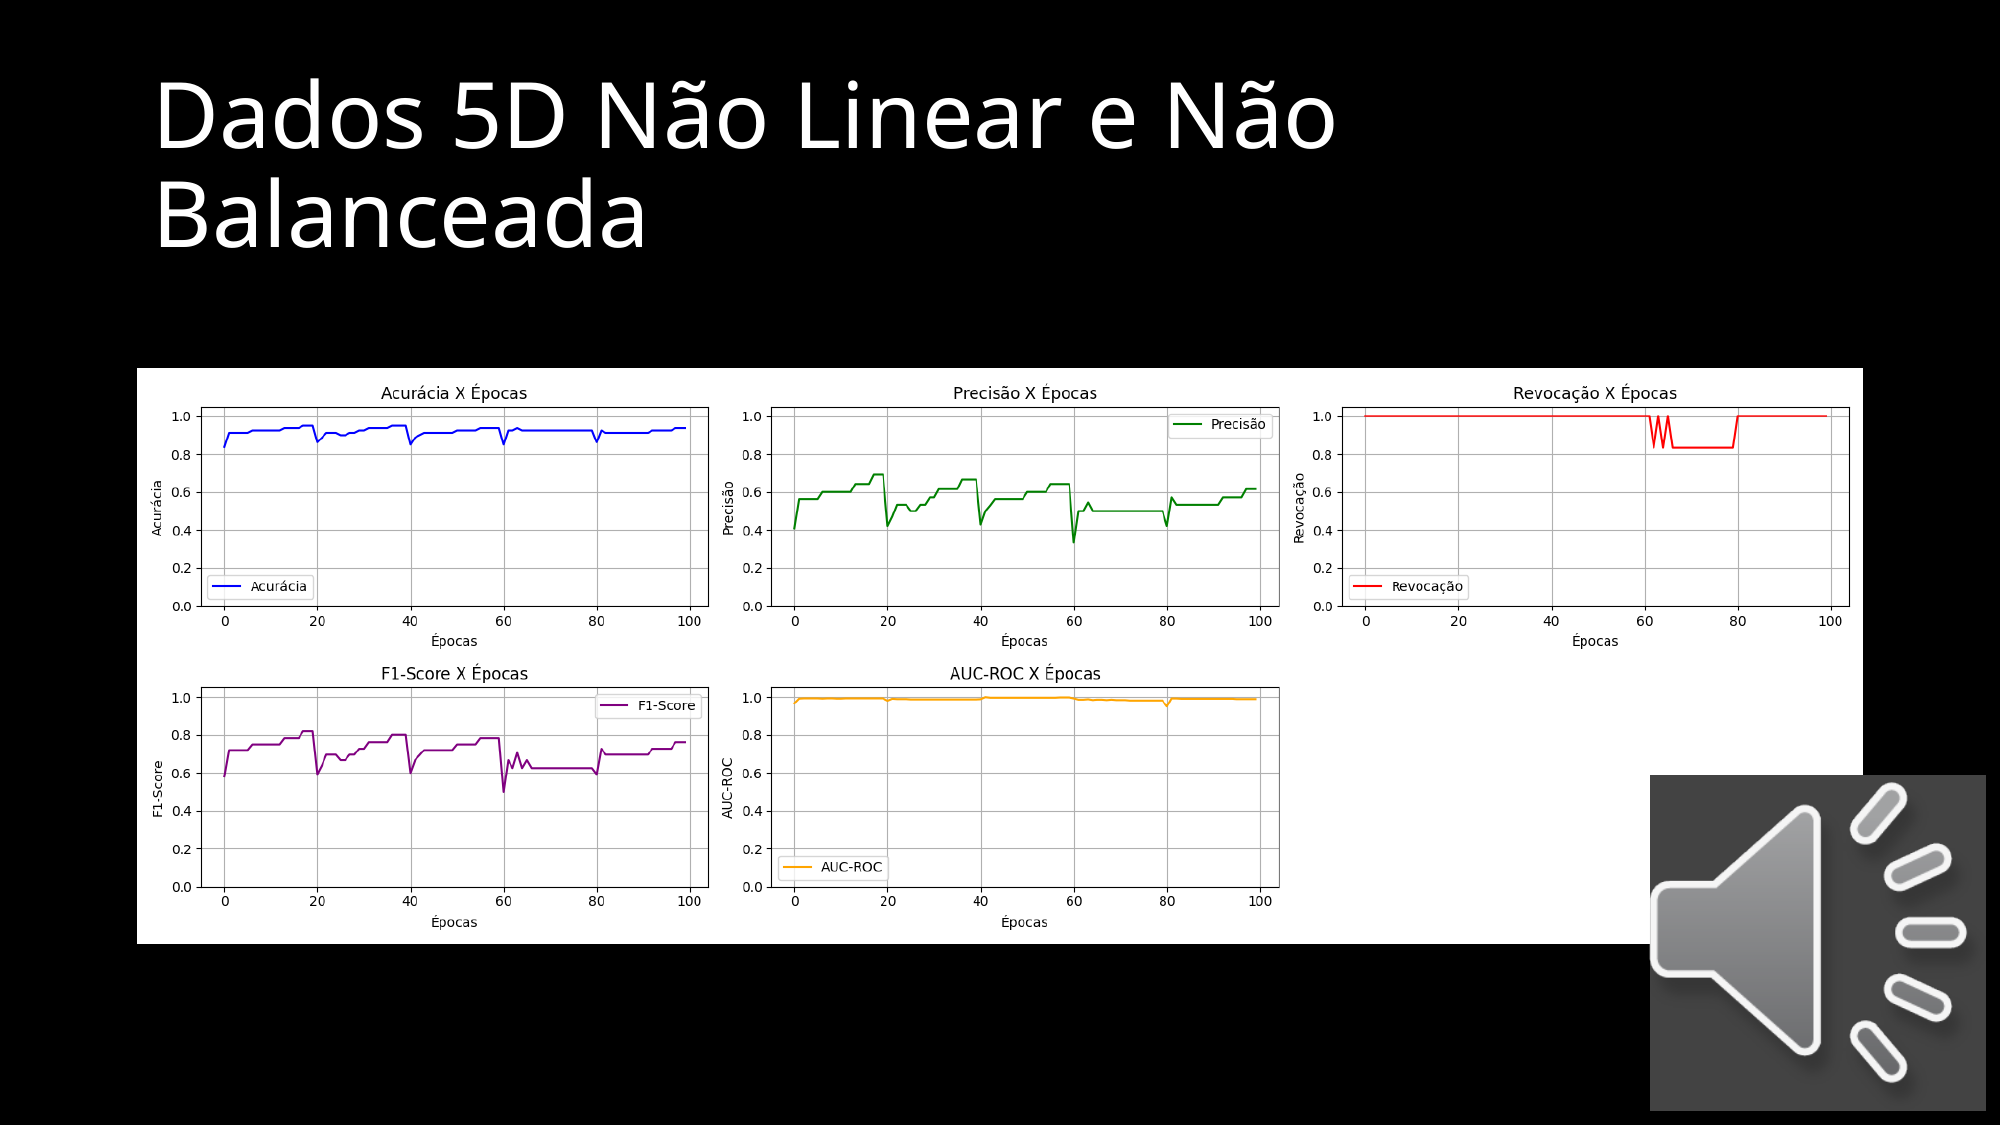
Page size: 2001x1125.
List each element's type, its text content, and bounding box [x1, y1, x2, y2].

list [136, 368, 1863, 945]
title Dados 5D Não Linear e Não Balanceada [137, 59, 1863, 278]
picture [1648, 773, 1987, 1112]
